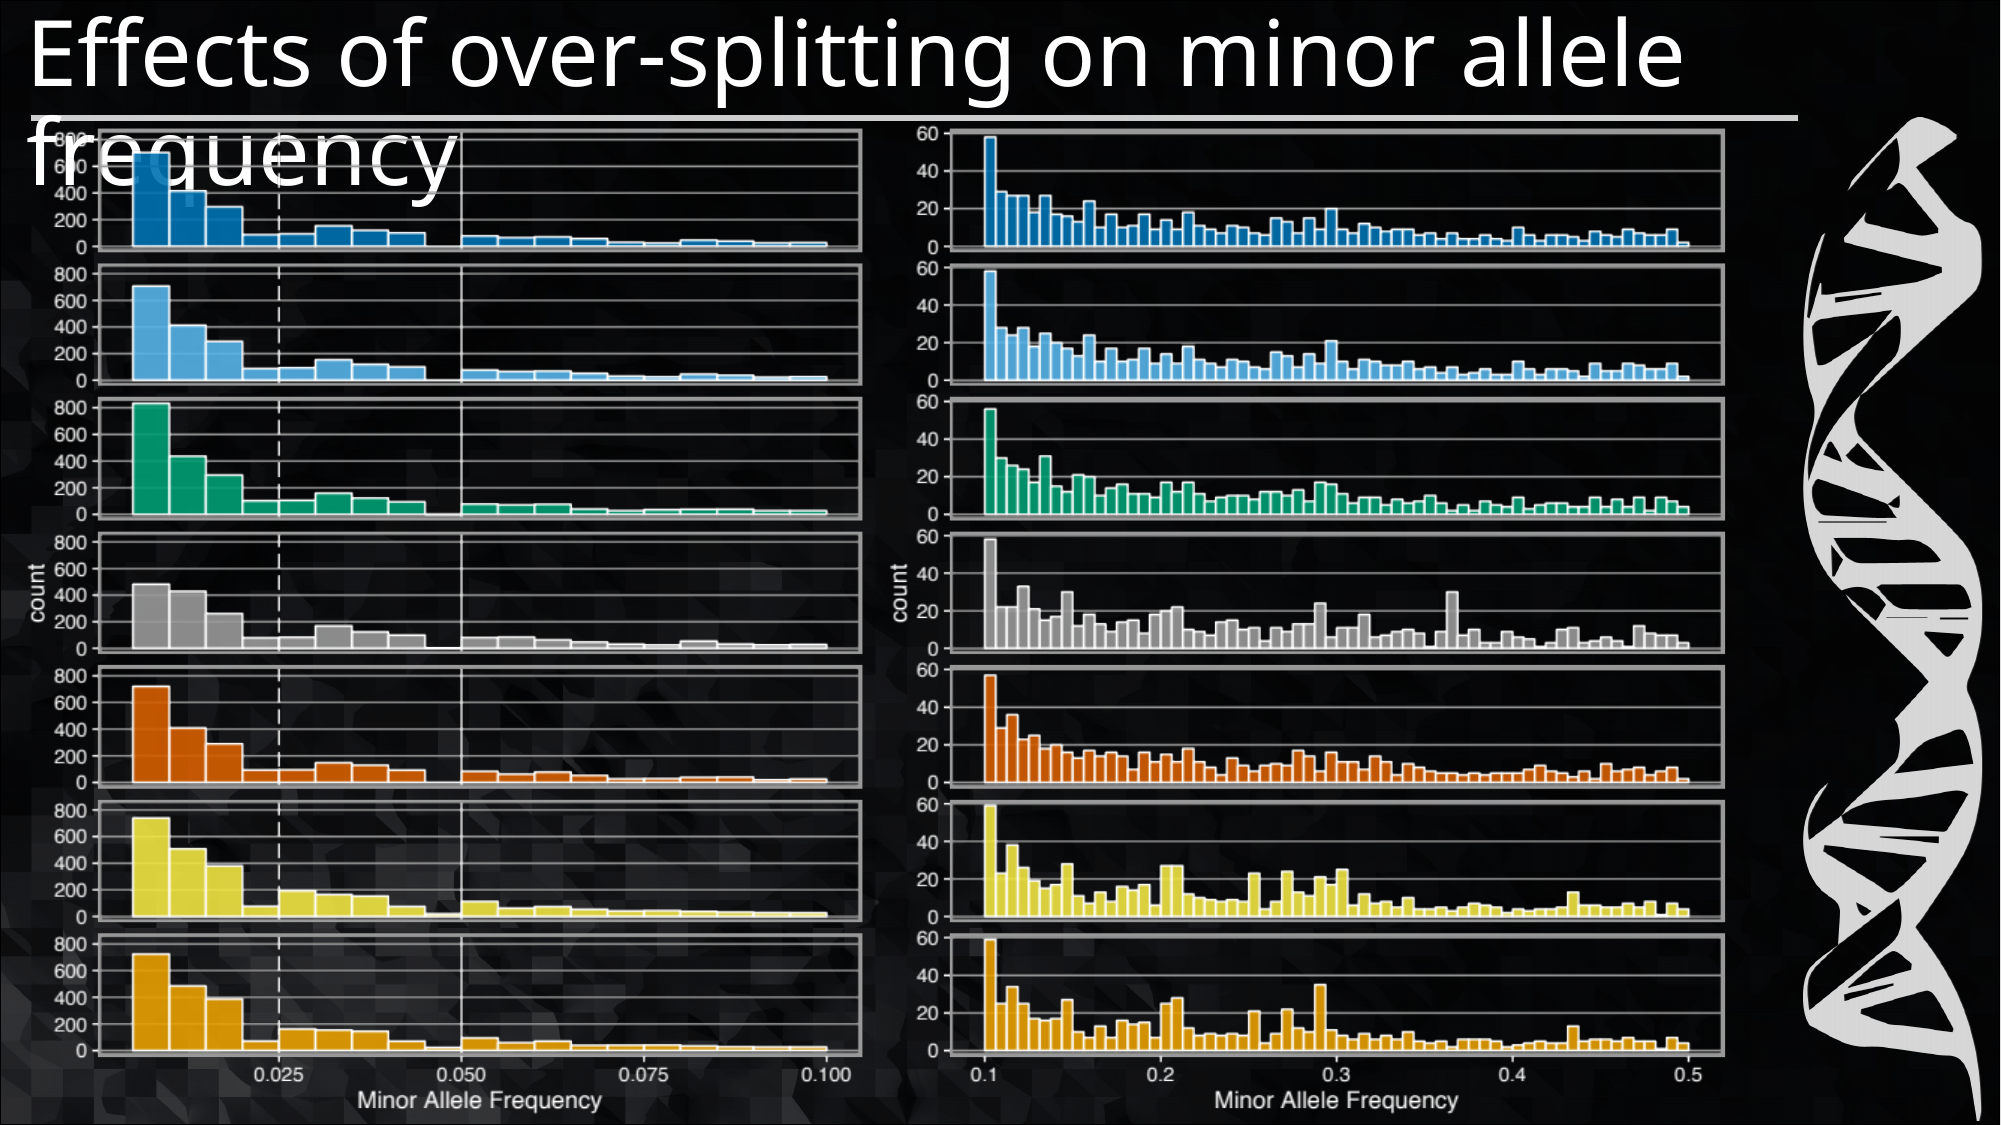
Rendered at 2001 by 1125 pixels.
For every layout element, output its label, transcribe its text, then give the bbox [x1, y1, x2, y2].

title Effects of over-splitting on minor allele frequency [11, 0, 1960, 218]
picture [1, 1, 1999, 1125]
